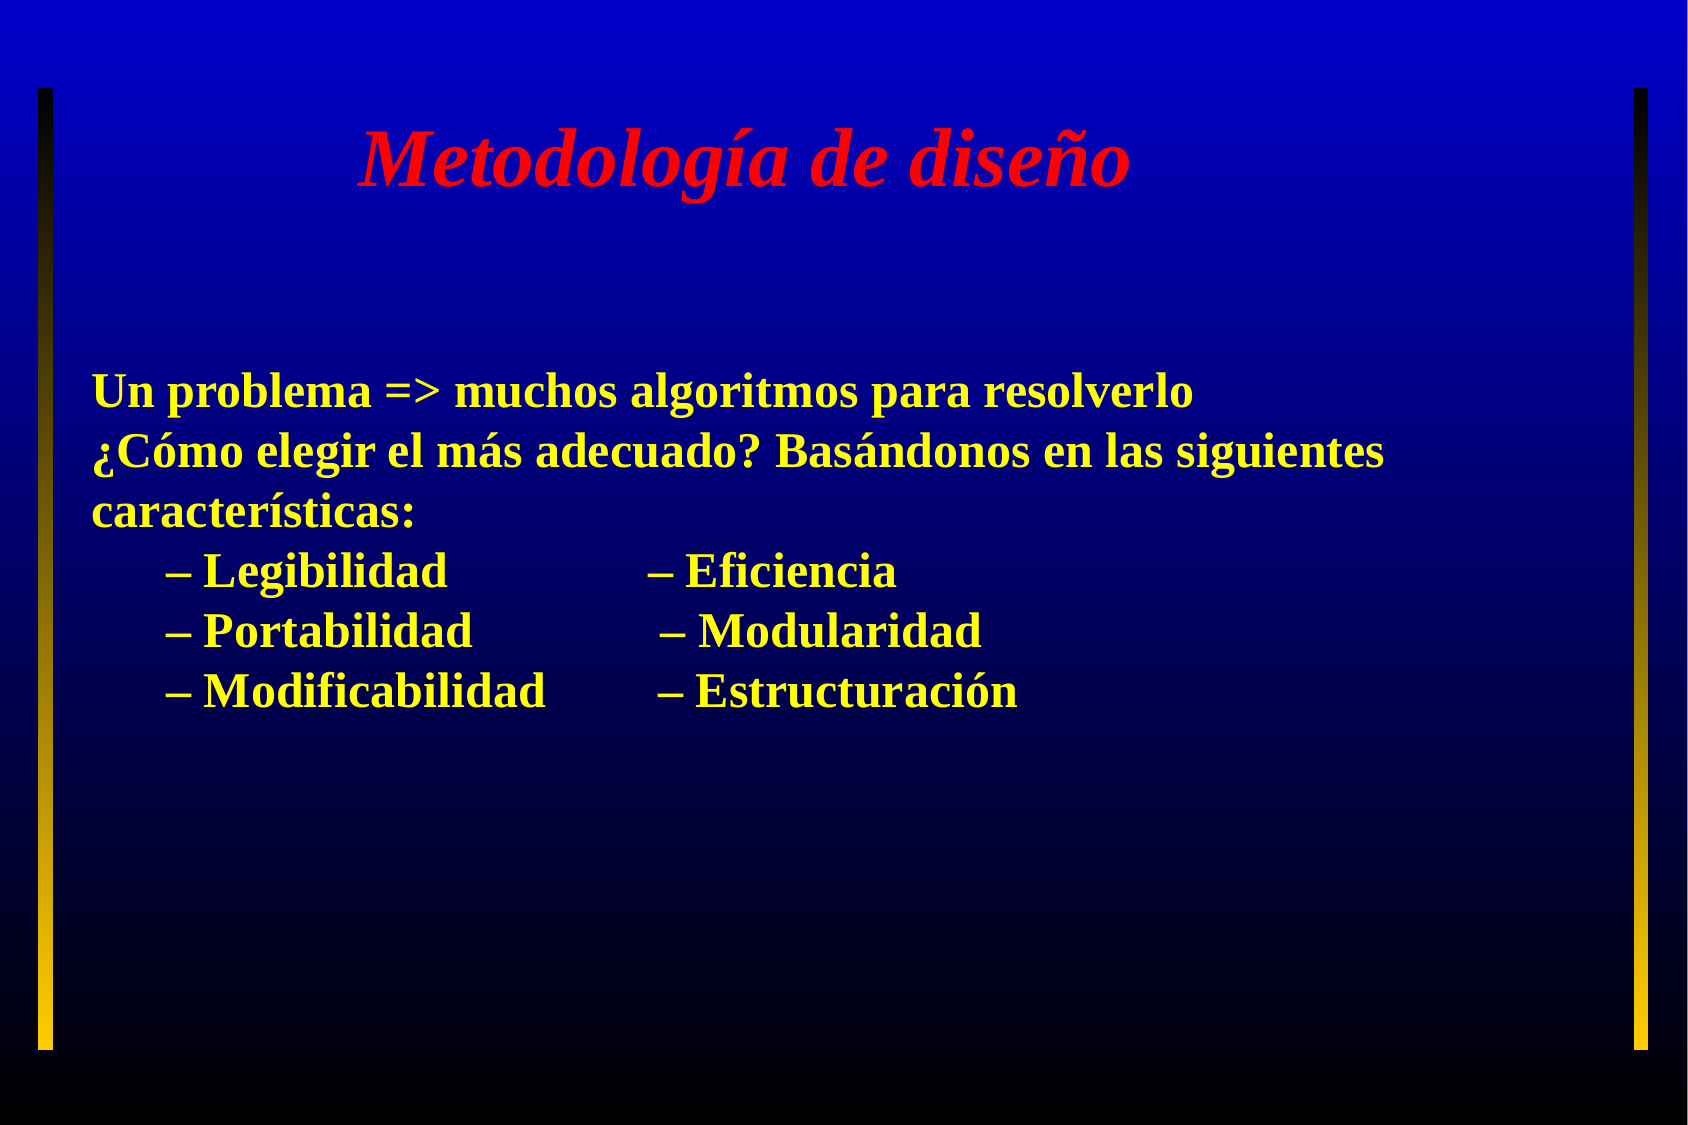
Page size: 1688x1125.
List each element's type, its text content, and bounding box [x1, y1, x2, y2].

text_box Un problema => muchos algoritmos para resolverlo ¿Cómo elegir el más adecuado? Basándonos en las siguientes características: – Legibilidad – Eficiencia – Portabilidad – Modularidad – Modificabilidad – Estructuración [76, 349, 1412, 725]
text_box Metodología de diseño [49, 96, 1463, 220]
